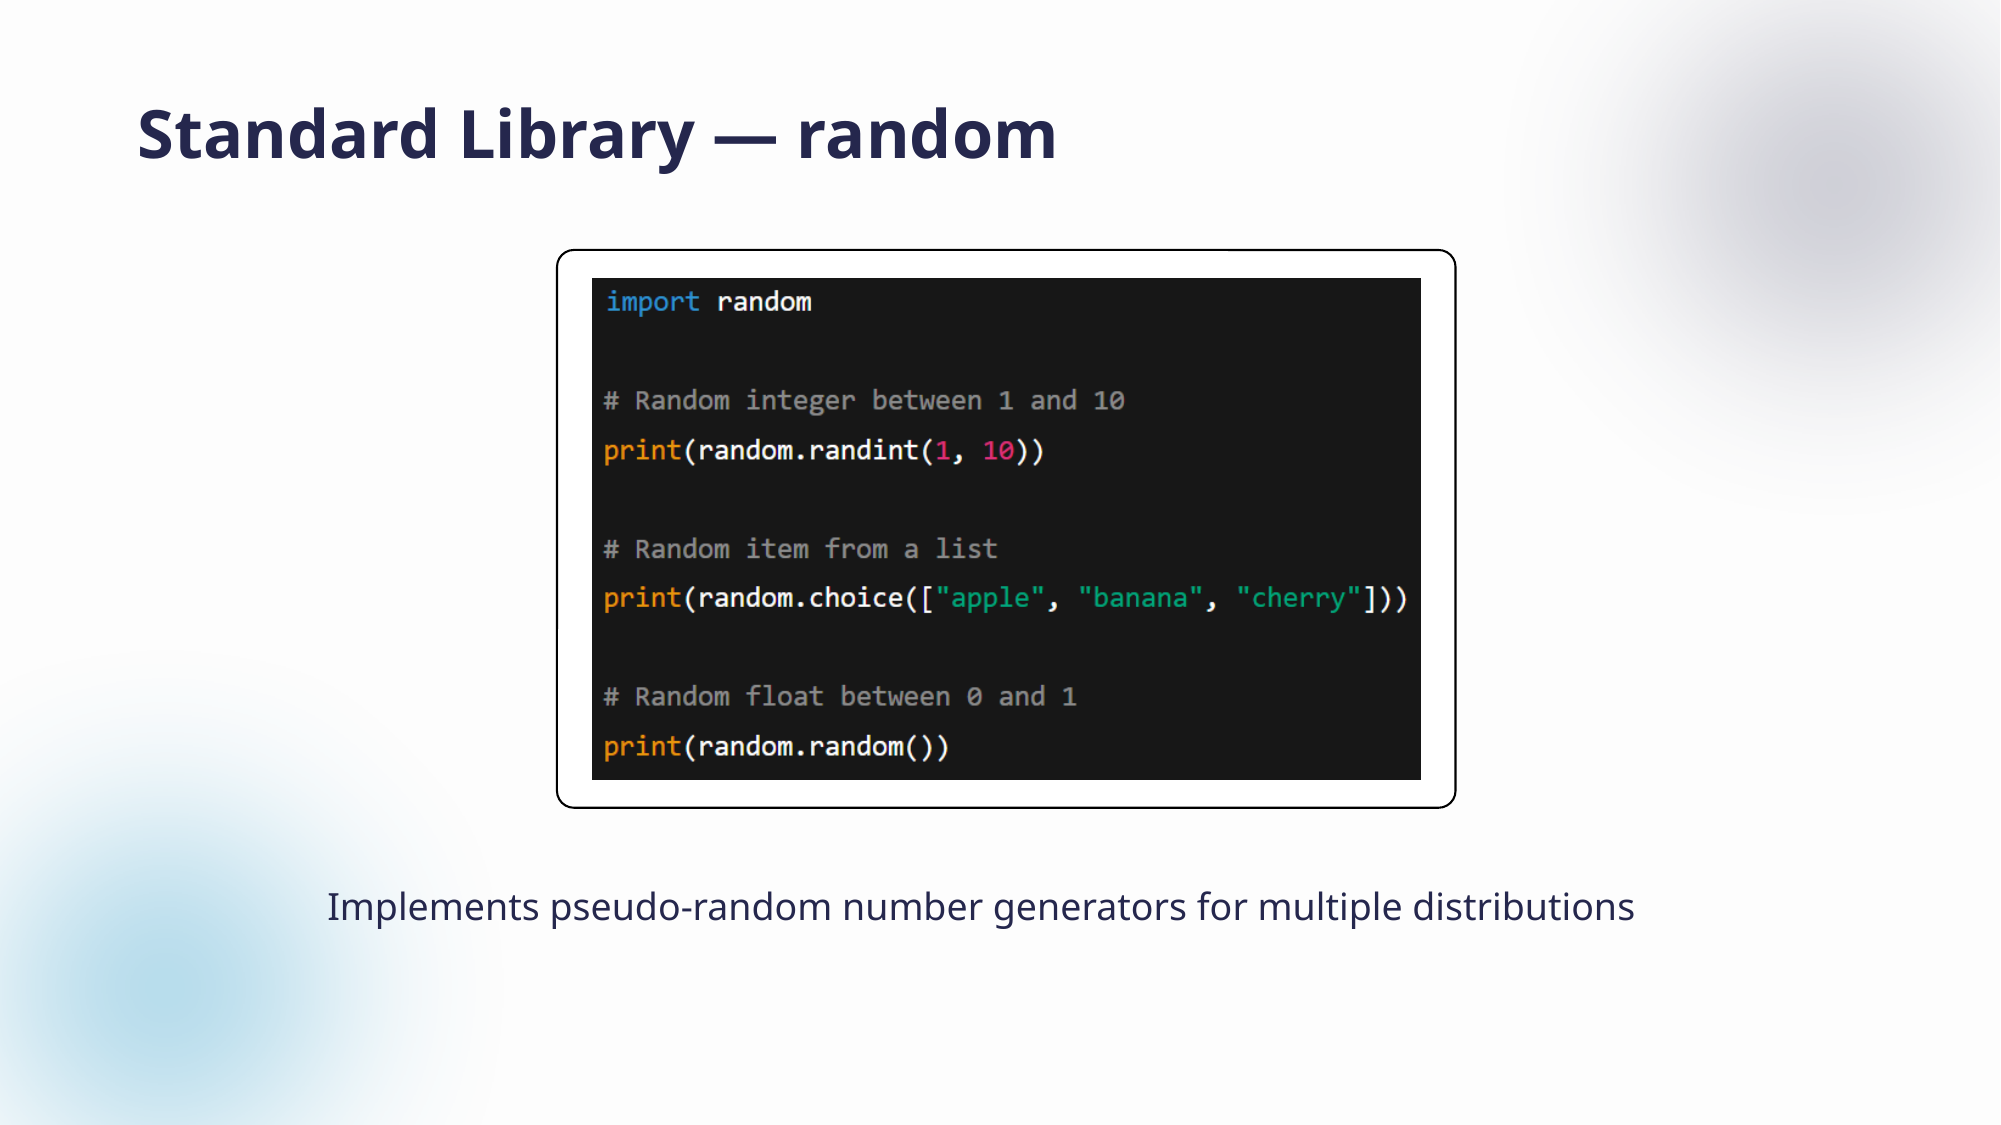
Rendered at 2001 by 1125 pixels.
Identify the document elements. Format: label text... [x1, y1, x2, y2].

title Standard Library — random [123, 70, 1866, 160]
picture [591, 278, 1421, 780]
text_box [555, 248, 1457, 809]
text_box Implements pseudo-random number generators for multiple distributions [312, 875, 1805, 936]
